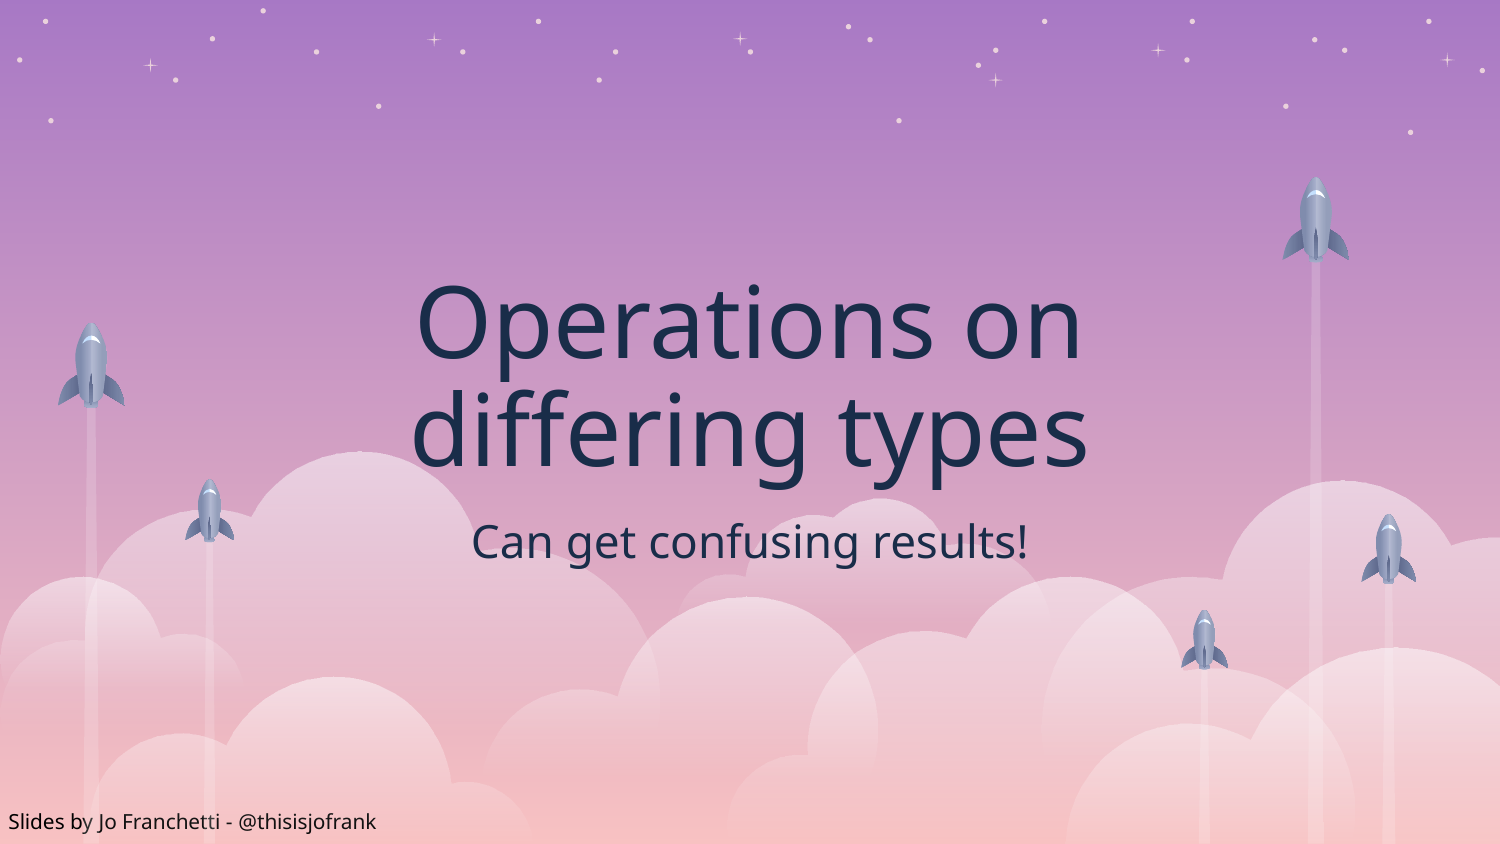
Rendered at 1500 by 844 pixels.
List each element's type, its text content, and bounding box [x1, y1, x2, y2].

title Operations on differing types [267, 274, 1233, 489]
subtitle Can get confusing results! [267, 504, 1233, 570]
